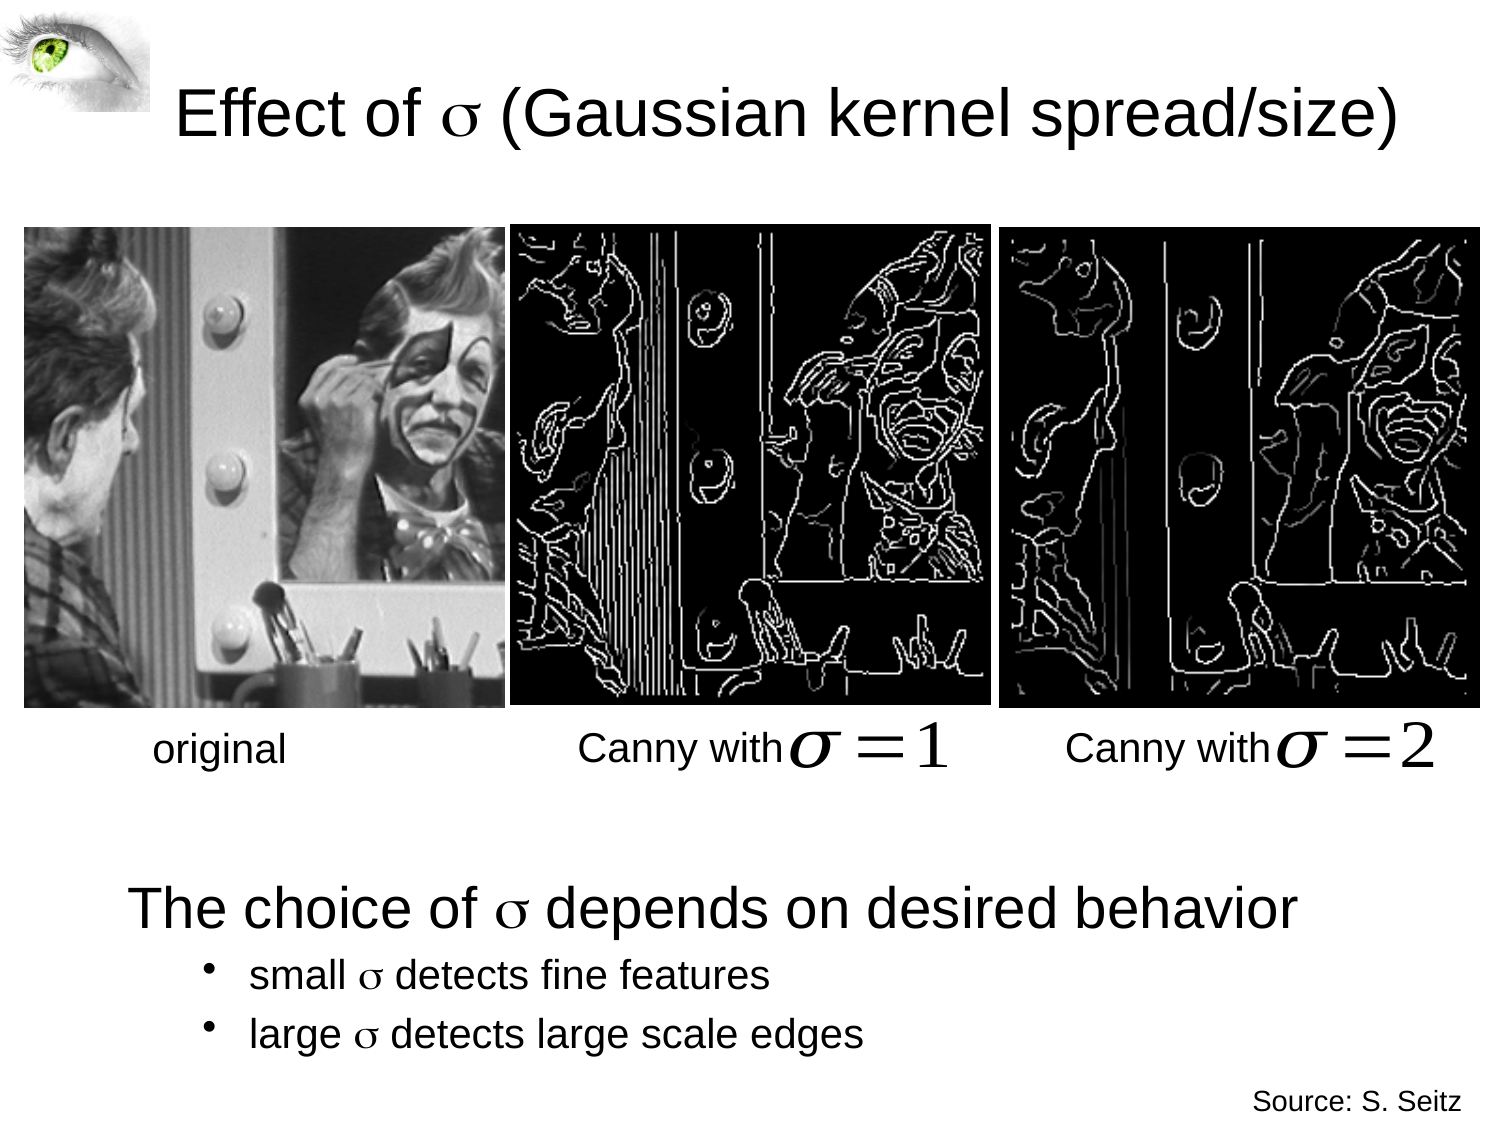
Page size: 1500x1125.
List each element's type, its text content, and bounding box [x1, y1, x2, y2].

text_box original [137, 715, 314, 780]
picture [0, 0, 150, 112]
picture [999, 227, 1481, 708]
text_box Canny with [562, 714, 811, 778]
text_box Canny with [1049, 715, 1298, 778]
text_box The choice of  depends on desired behavior small  detects fine features large  detects large scale edges [112, 862, 1463, 1050]
text_box Source: S. Seitz [1237, 1074, 1478, 1125]
picture [24, 227, 506, 708]
picture [509, 224, 991, 706]
title Effect of  (Gaussian kernel spread/size) [112, 40, 1463, 179]
